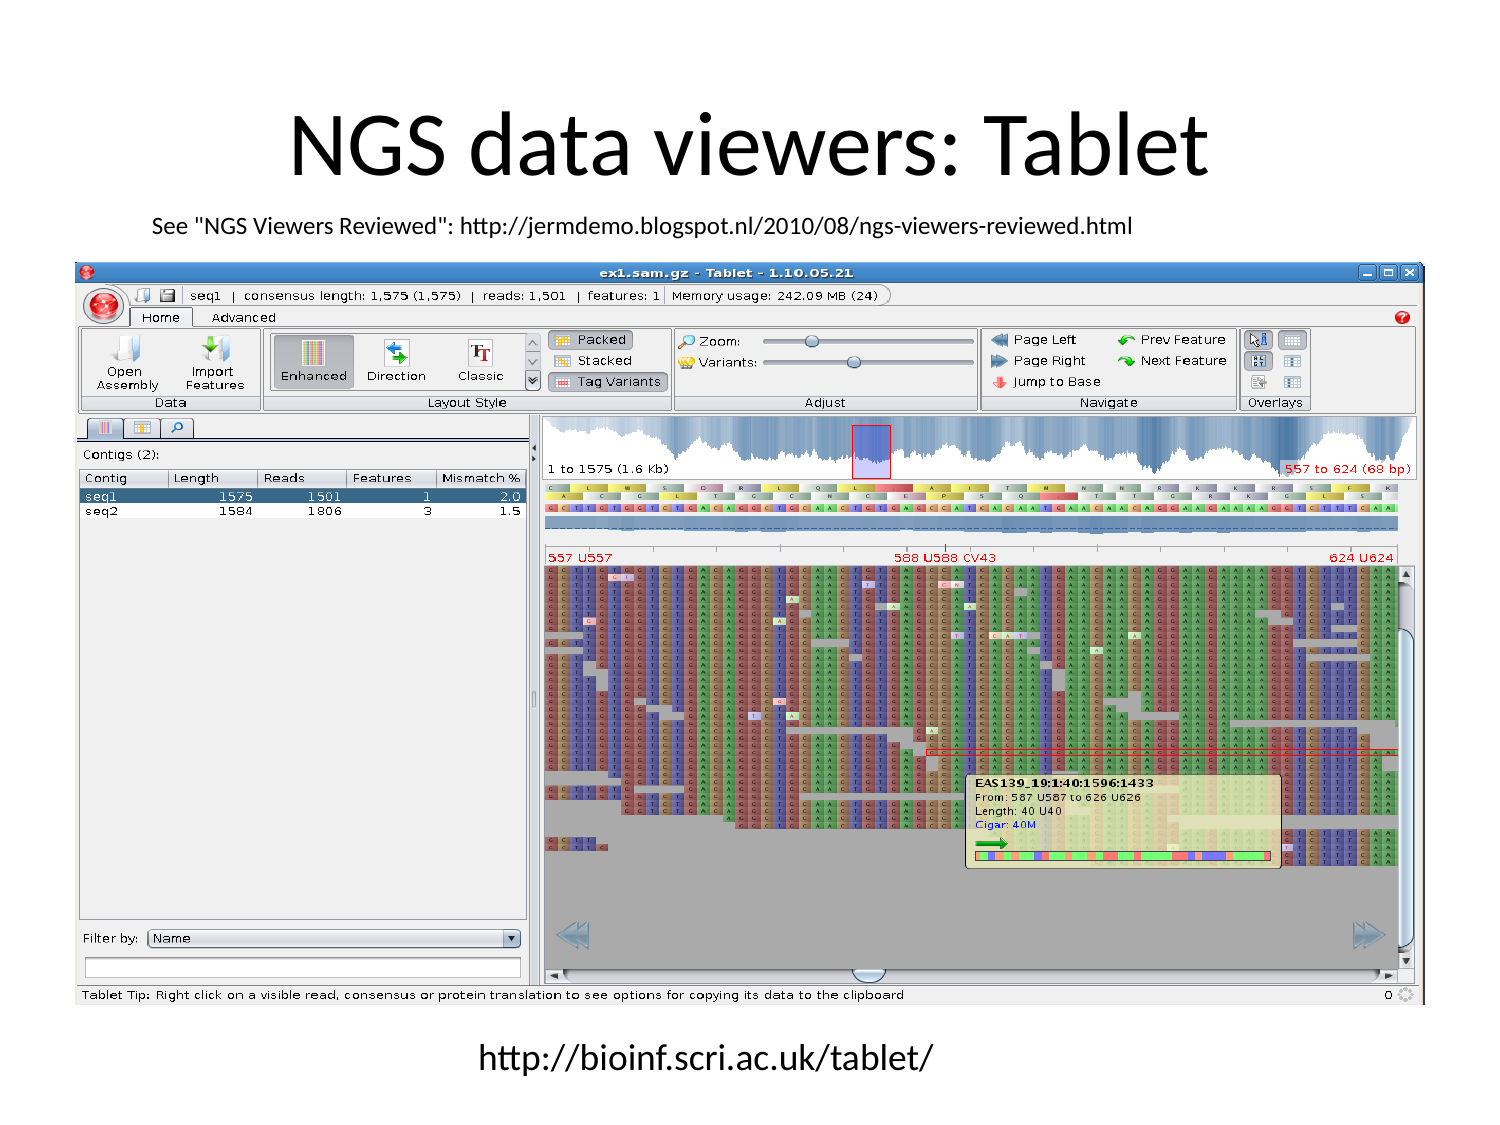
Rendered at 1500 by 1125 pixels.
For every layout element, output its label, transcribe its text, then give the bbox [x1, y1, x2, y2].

text_box NGS data viewers: Tablet [75, 45, 1425, 233]
text_box See "NGS Viewers Reviewed": http://jermdemo.blogspot.nl/2010/08/ngs-viewers-reviewed.html [137, 201, 1358, 247]
text_box http://bioinf.scri.ac.uk/tablet/ [463, 1025, 1037, 1085]
picture [74, 262, 1426, 1005]
